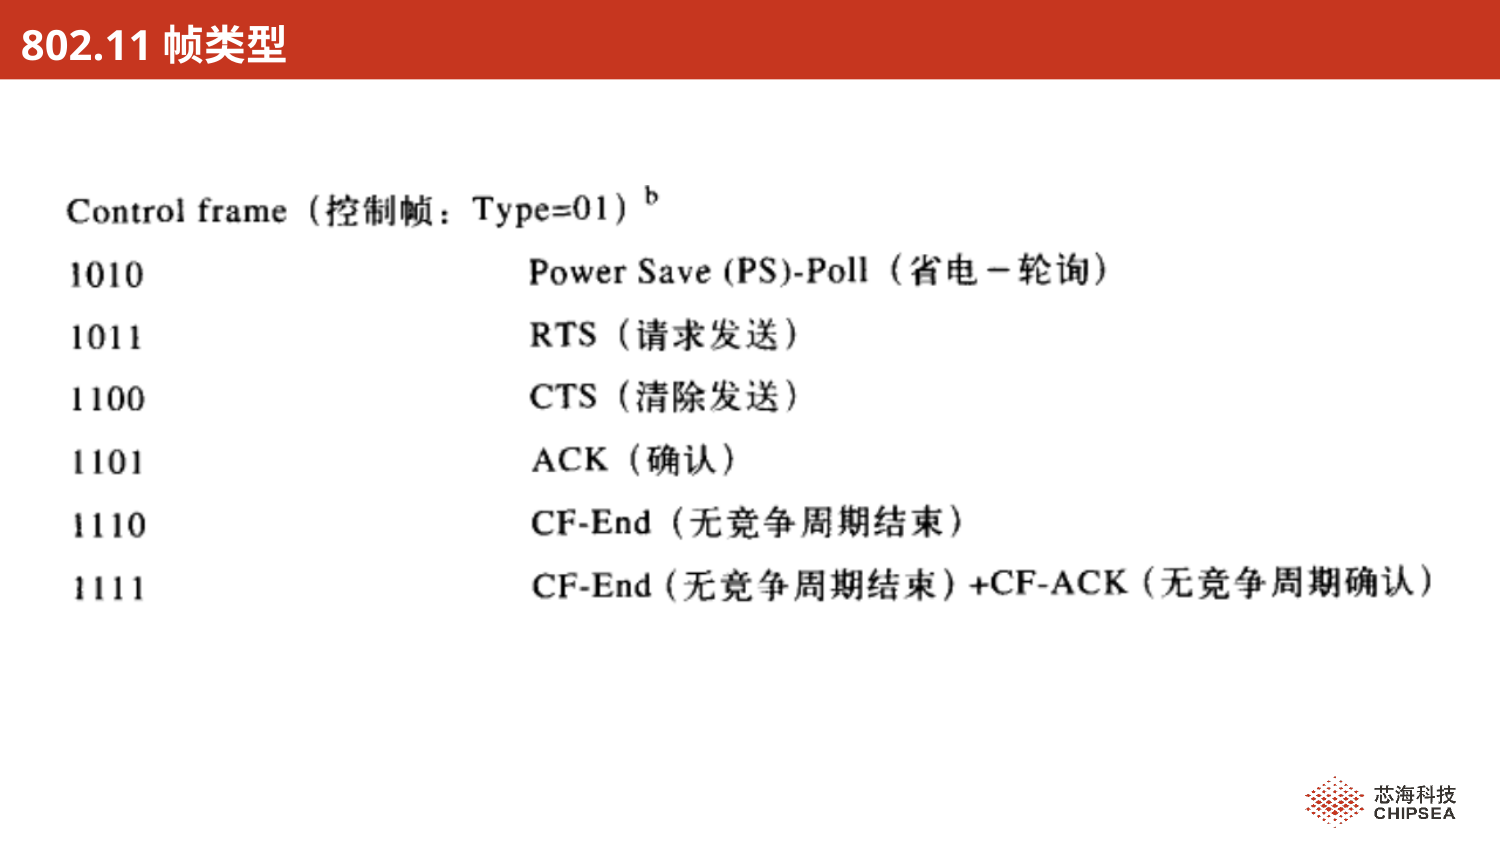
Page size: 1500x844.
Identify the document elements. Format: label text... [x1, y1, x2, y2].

picture [27, 185, 1473, 622]
picture [1305, 776, 1456, 828]
text_box [0, 0, 1500, 81]
text_box 802.11帧类型 [5, 14, 1270, 73]
